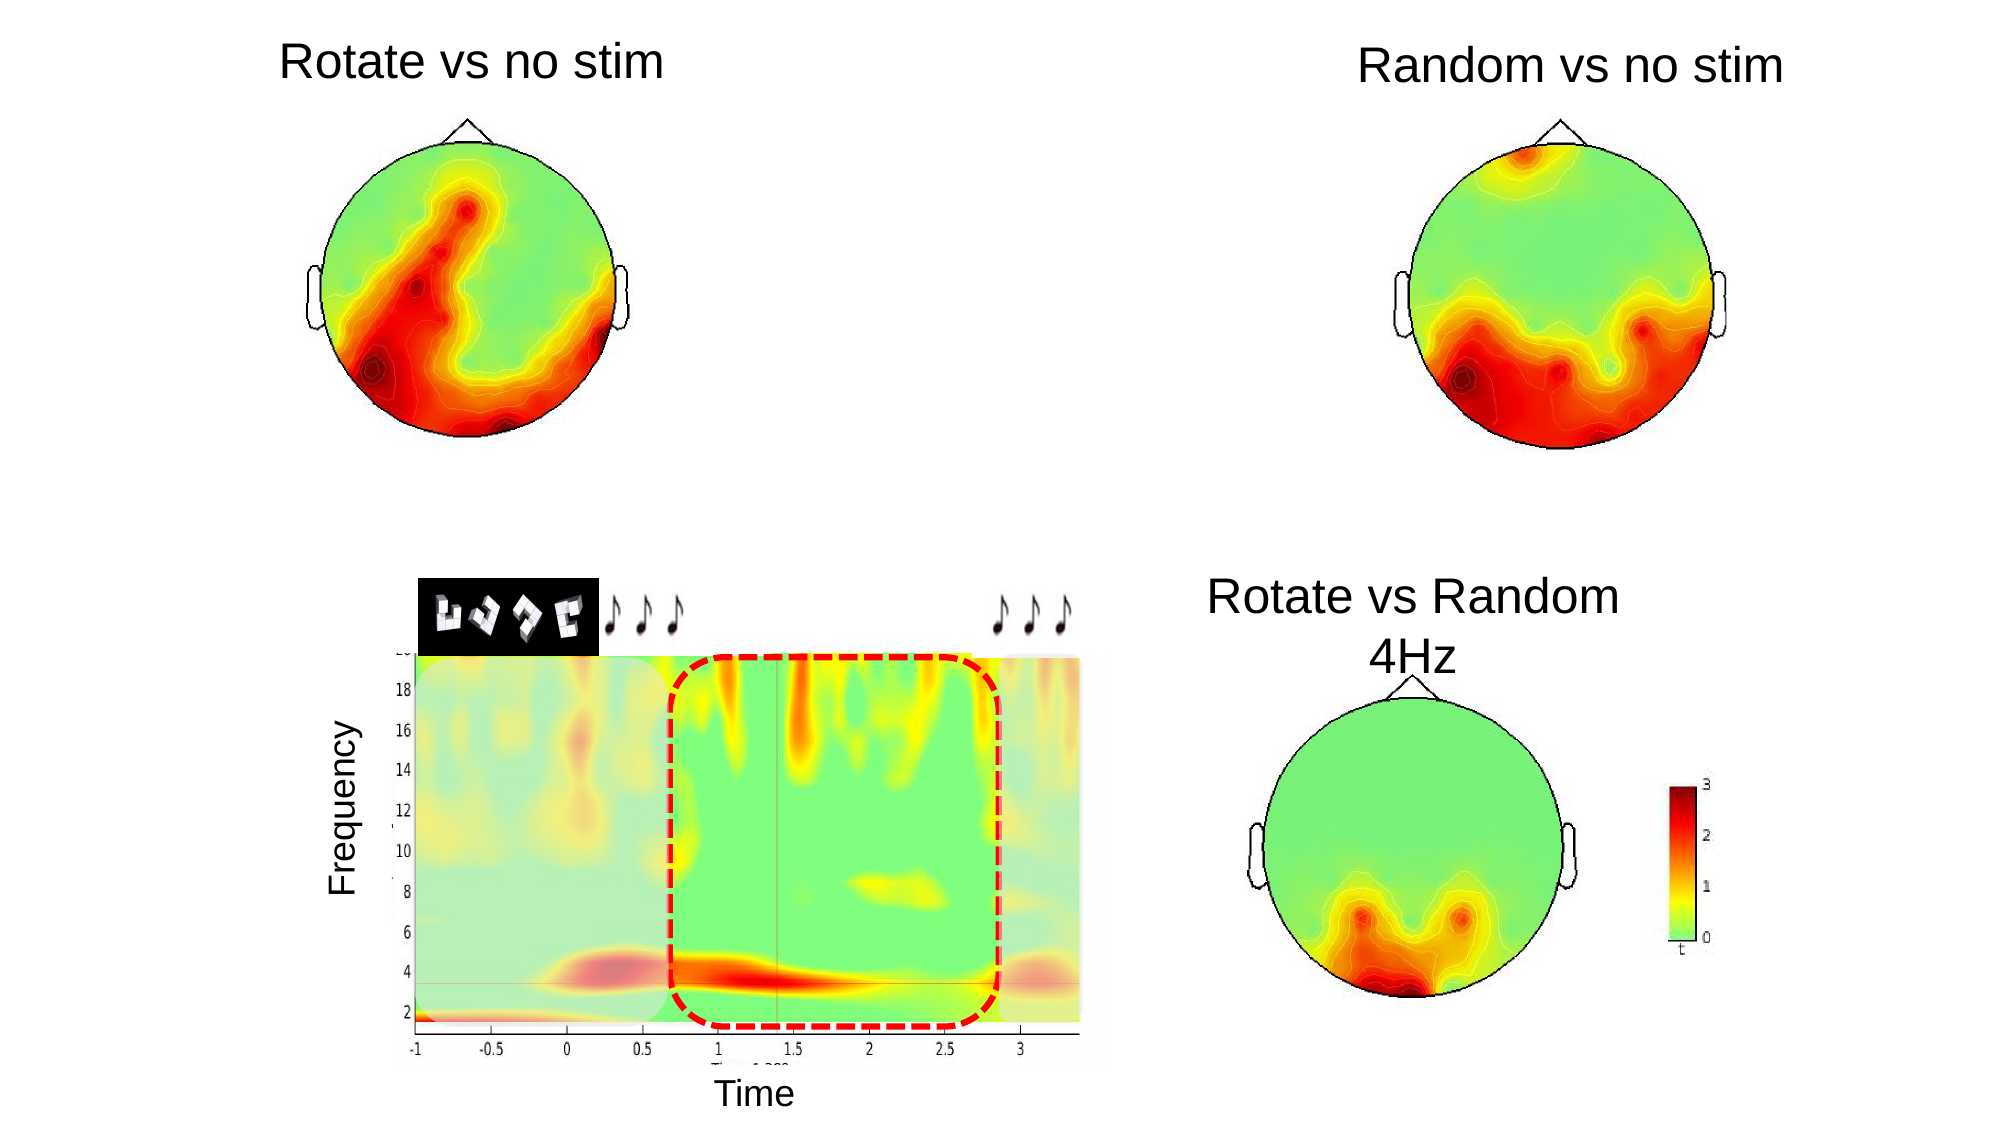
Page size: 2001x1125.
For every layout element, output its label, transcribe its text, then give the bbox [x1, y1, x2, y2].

picture [1610, 738, 1727, 970]
text_box Rotate vs no stim [206, 17, 738, 101]
picture [1237, 635, 1585, 1023]
picture [296, 51, 648, 471]
picture [1381, 69, 1727, 471]
text_box Random vs no stim [1305, 20, 1837, 104]
text_box Rotate vs Random 4Hz [1147, 548, 1680, 699]
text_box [306, 543, 1108, 1125]
